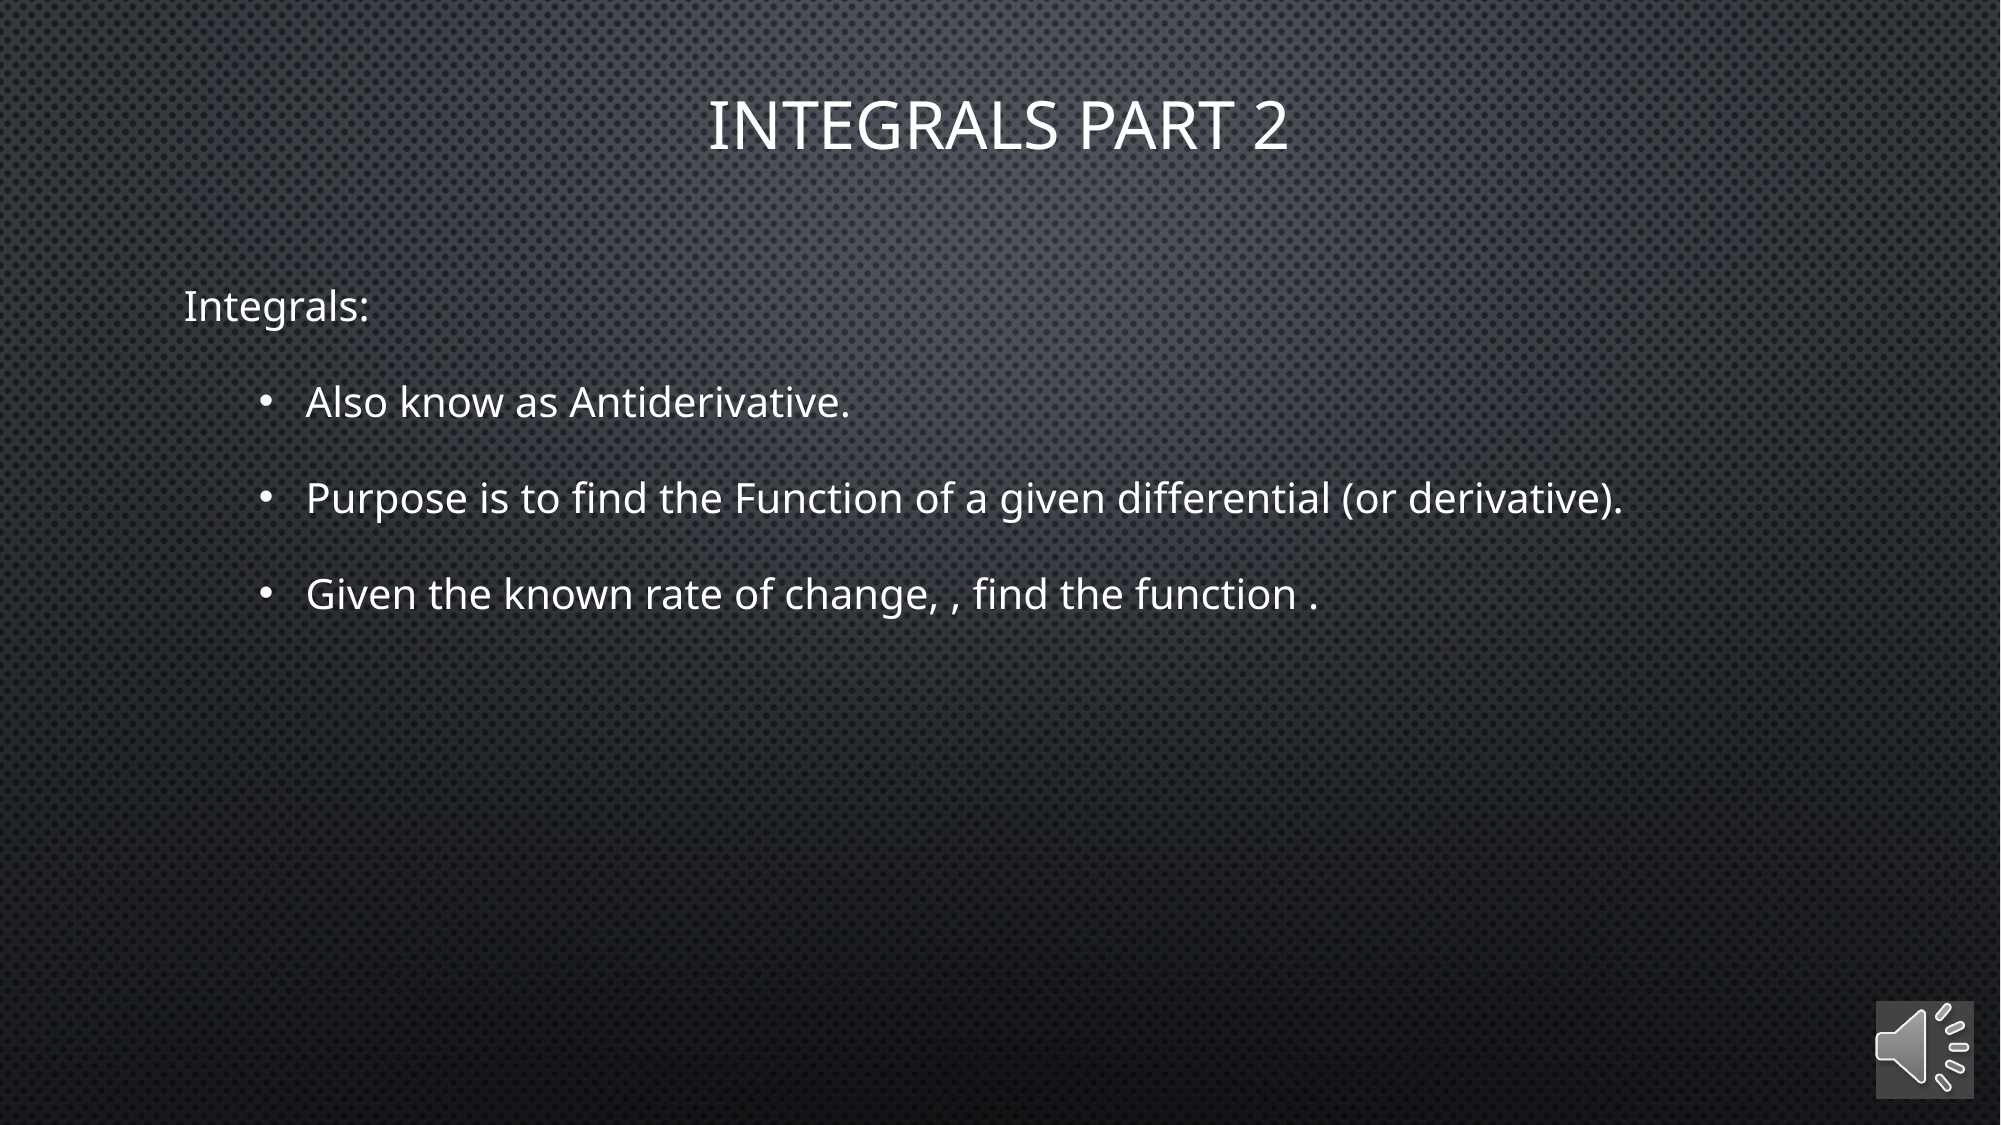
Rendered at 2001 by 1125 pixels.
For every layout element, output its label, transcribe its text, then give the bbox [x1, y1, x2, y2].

title Integrals Part 2 [82, 22, 1918, 223]
picture [1874, 999, 1976, 1101]
